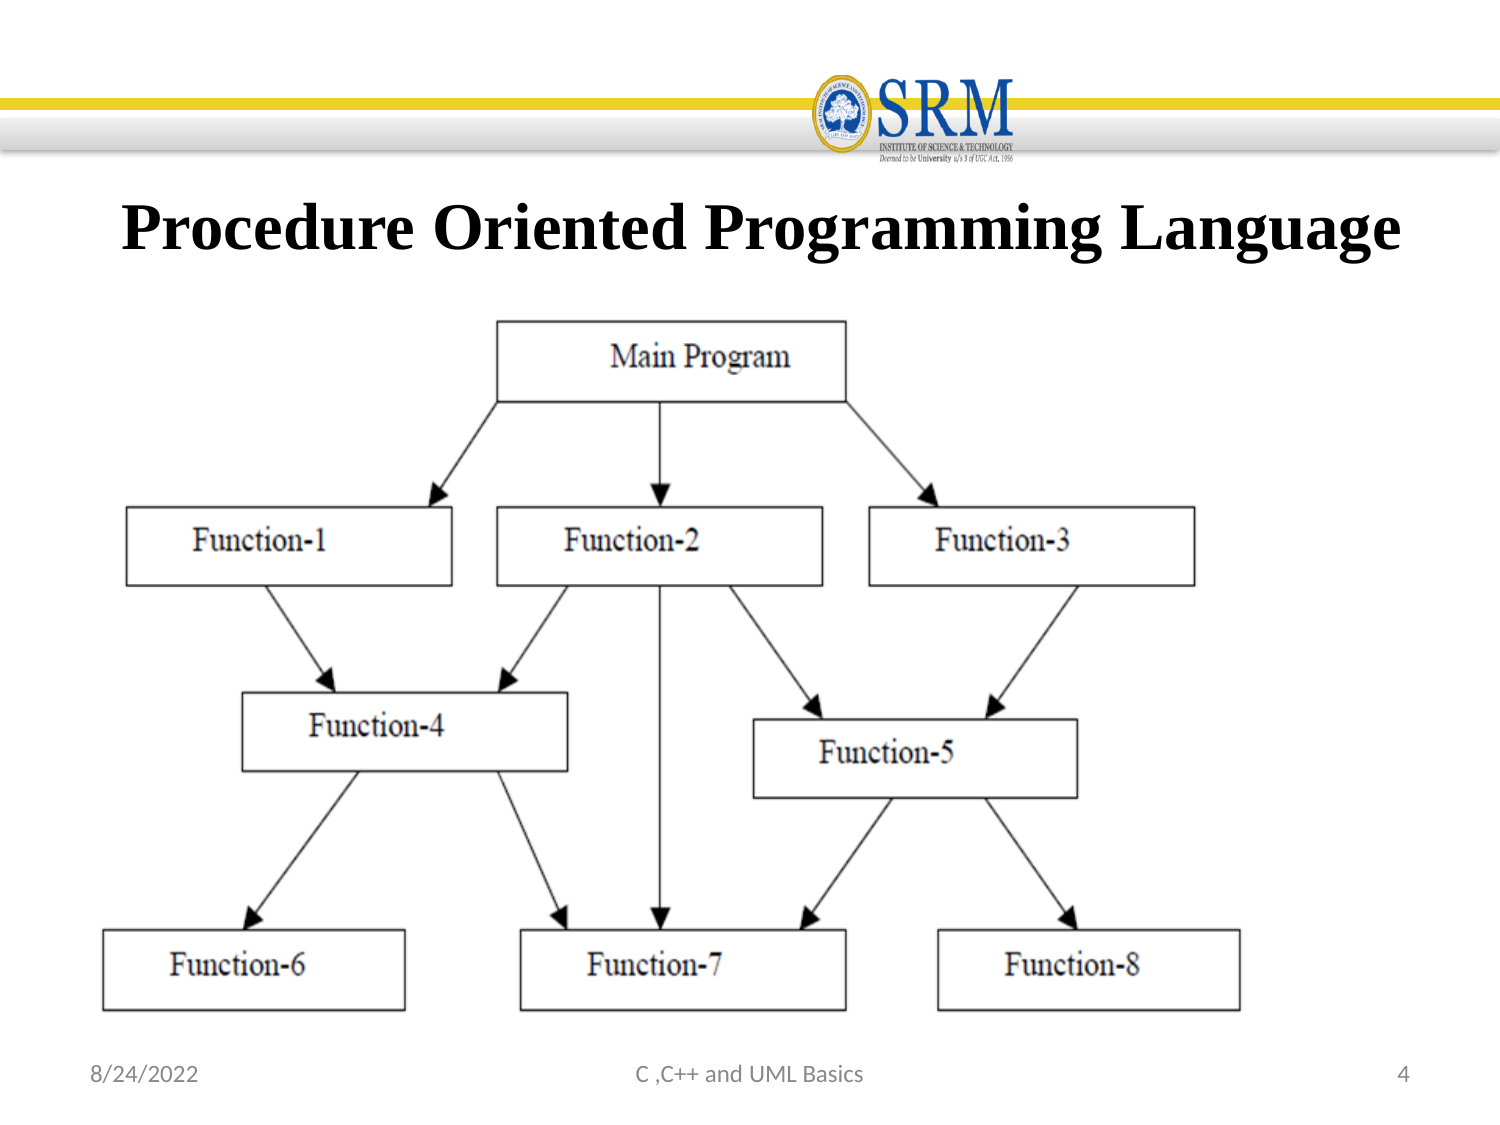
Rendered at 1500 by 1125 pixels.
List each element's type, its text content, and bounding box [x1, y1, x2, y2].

picture [98, 312, 1402, 1047]
footer C ,C++ and UML Basics [512, 1055, 988, 1103]
picture [812, 75, 1013, 163]
slide_number 4 [1074, 1042, 1425, 1103]
text_box Procedure Oriented Programming Language [49, 174, 1475, 300]
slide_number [75, 1042, 425, 1103]
